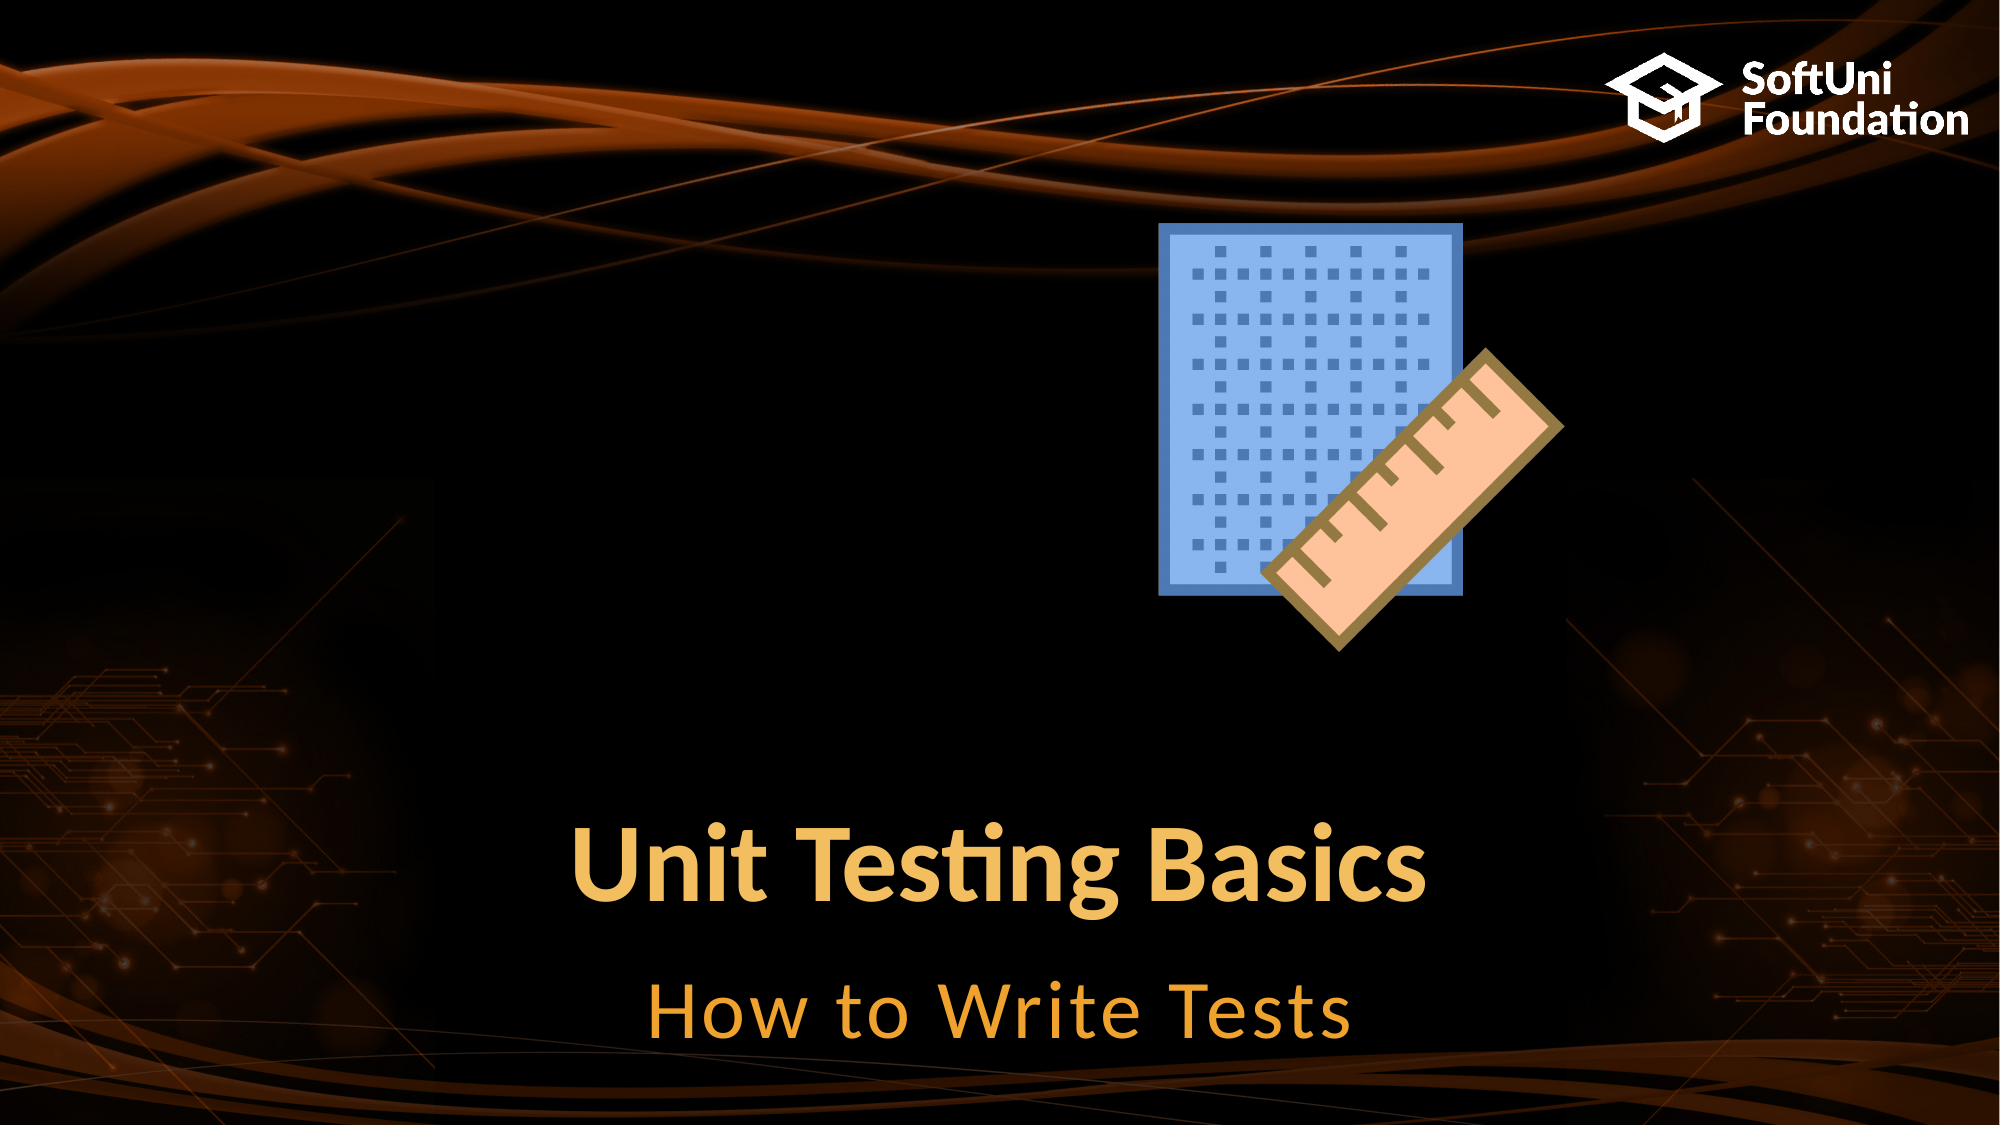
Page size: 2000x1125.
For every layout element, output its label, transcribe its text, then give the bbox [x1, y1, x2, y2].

text_box Unit Testing Basics [149, 796, 1850, 932]
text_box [711, 378, 1313, 702]
picture [0, 0, 2000, 1125]
text_box How to Write Tests [149, 944, 1850, 1063]
